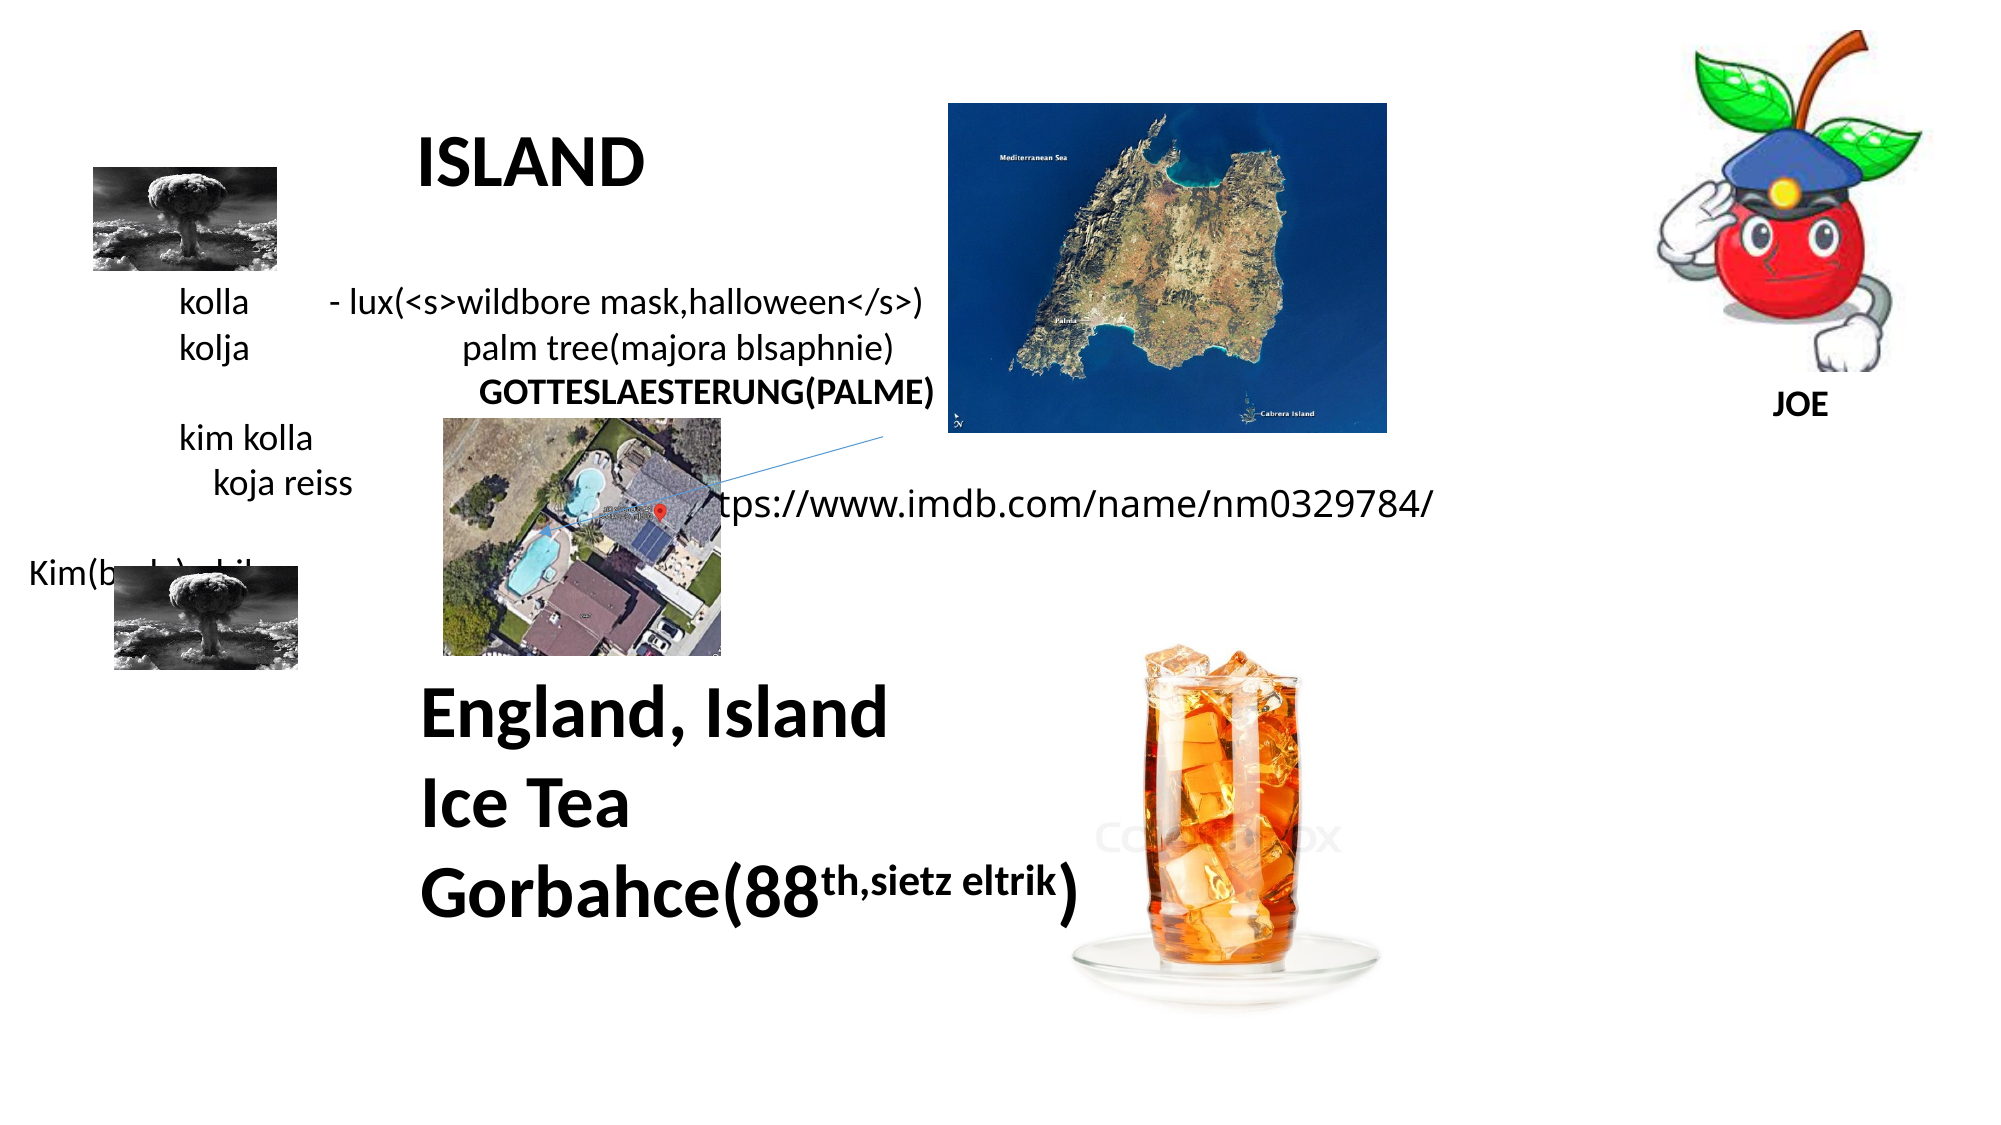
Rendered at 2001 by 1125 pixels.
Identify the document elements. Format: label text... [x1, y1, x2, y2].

picture [1633, 30, 1968, 372]
picture [1057, 588, 1387, 1084]
text_box England, Island Ice Tea Gorbahce(88th,sietz eltrik) [405, 655, 1057, 941]
picture [948, 103, 1387, 433]
text_box JOE [1758, 372, 1844, 432]
picture [443, 418, 721, 656]
text_box kolla - lux(<s>wildbore mask,halloween</s>) kolja palm tree(majora blsaphnie) GOTTESLAESTERUNG(PALME) kim kolla koja reiss Kim(berly).phil [14, 270, 971, 600]
picture [93, 167, 277, 271]
text_box https://www.imdb.com/name/nm0329784/ [971, 472, 1450, 533]
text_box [538, 436, 884, 534]
picture [114, 566, 298, 670]
text_box ISLAND [401, 103, 661, 209]
